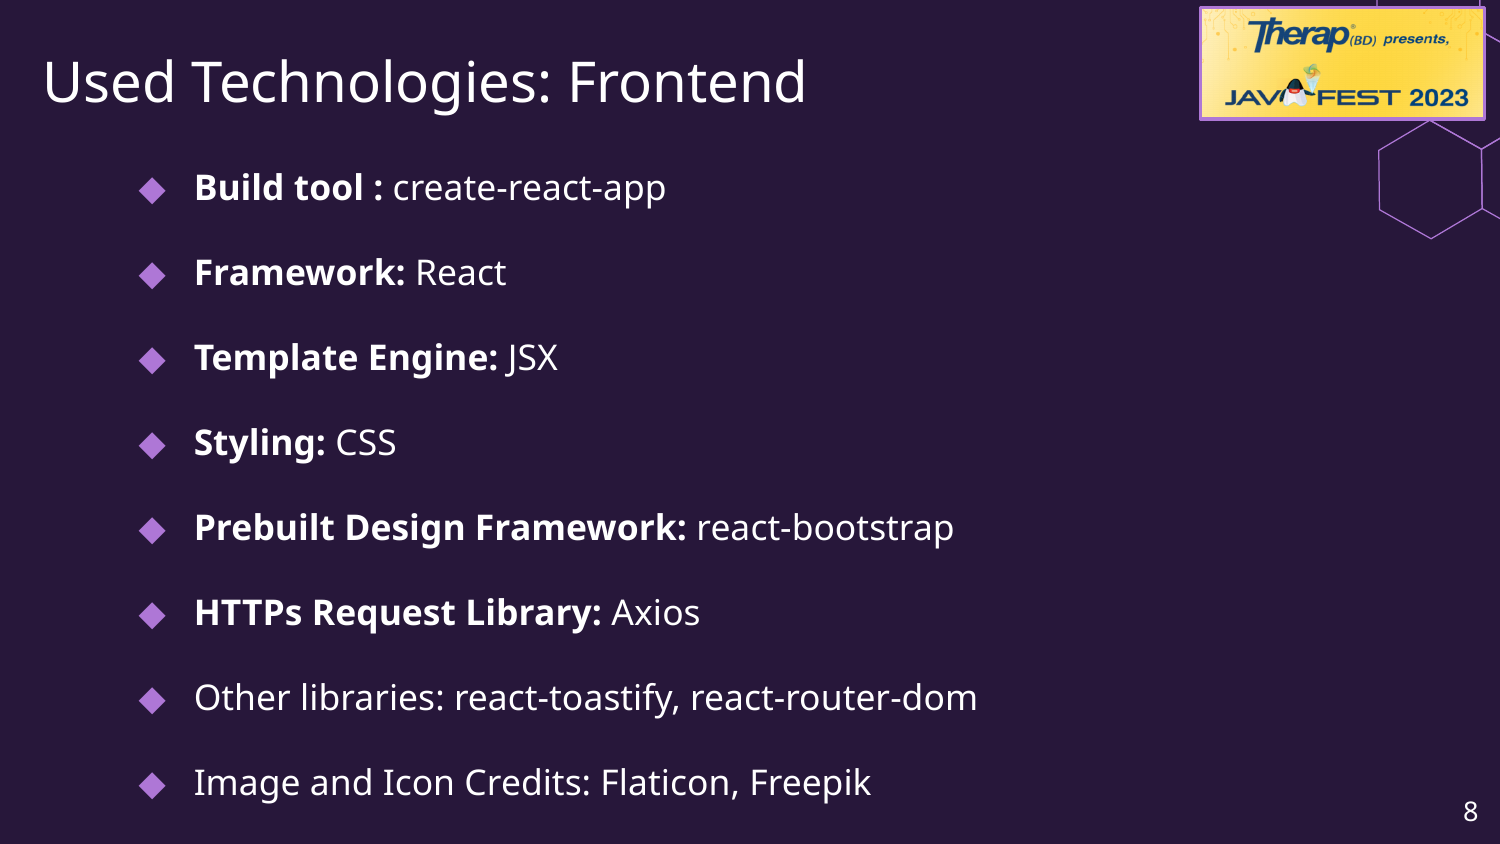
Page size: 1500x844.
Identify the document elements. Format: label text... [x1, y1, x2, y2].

title Used Technologies: Frontend [27, 30, 1196, 125]
slide_number ‹#› [1403, 779, 1494, 844]
picture [1201, 9, 1484, 118]
list Build tool : create-react-app Framework: React Template Engine: JSX Styling: CSS Prebuilt Design Framework: react-bootstrap HTTPs Request Library: Axios Other libraries: react-toastify, react-router-dom Image and Icon Credits: Flaticon, Freepik [103, 107, 1298, 818]
